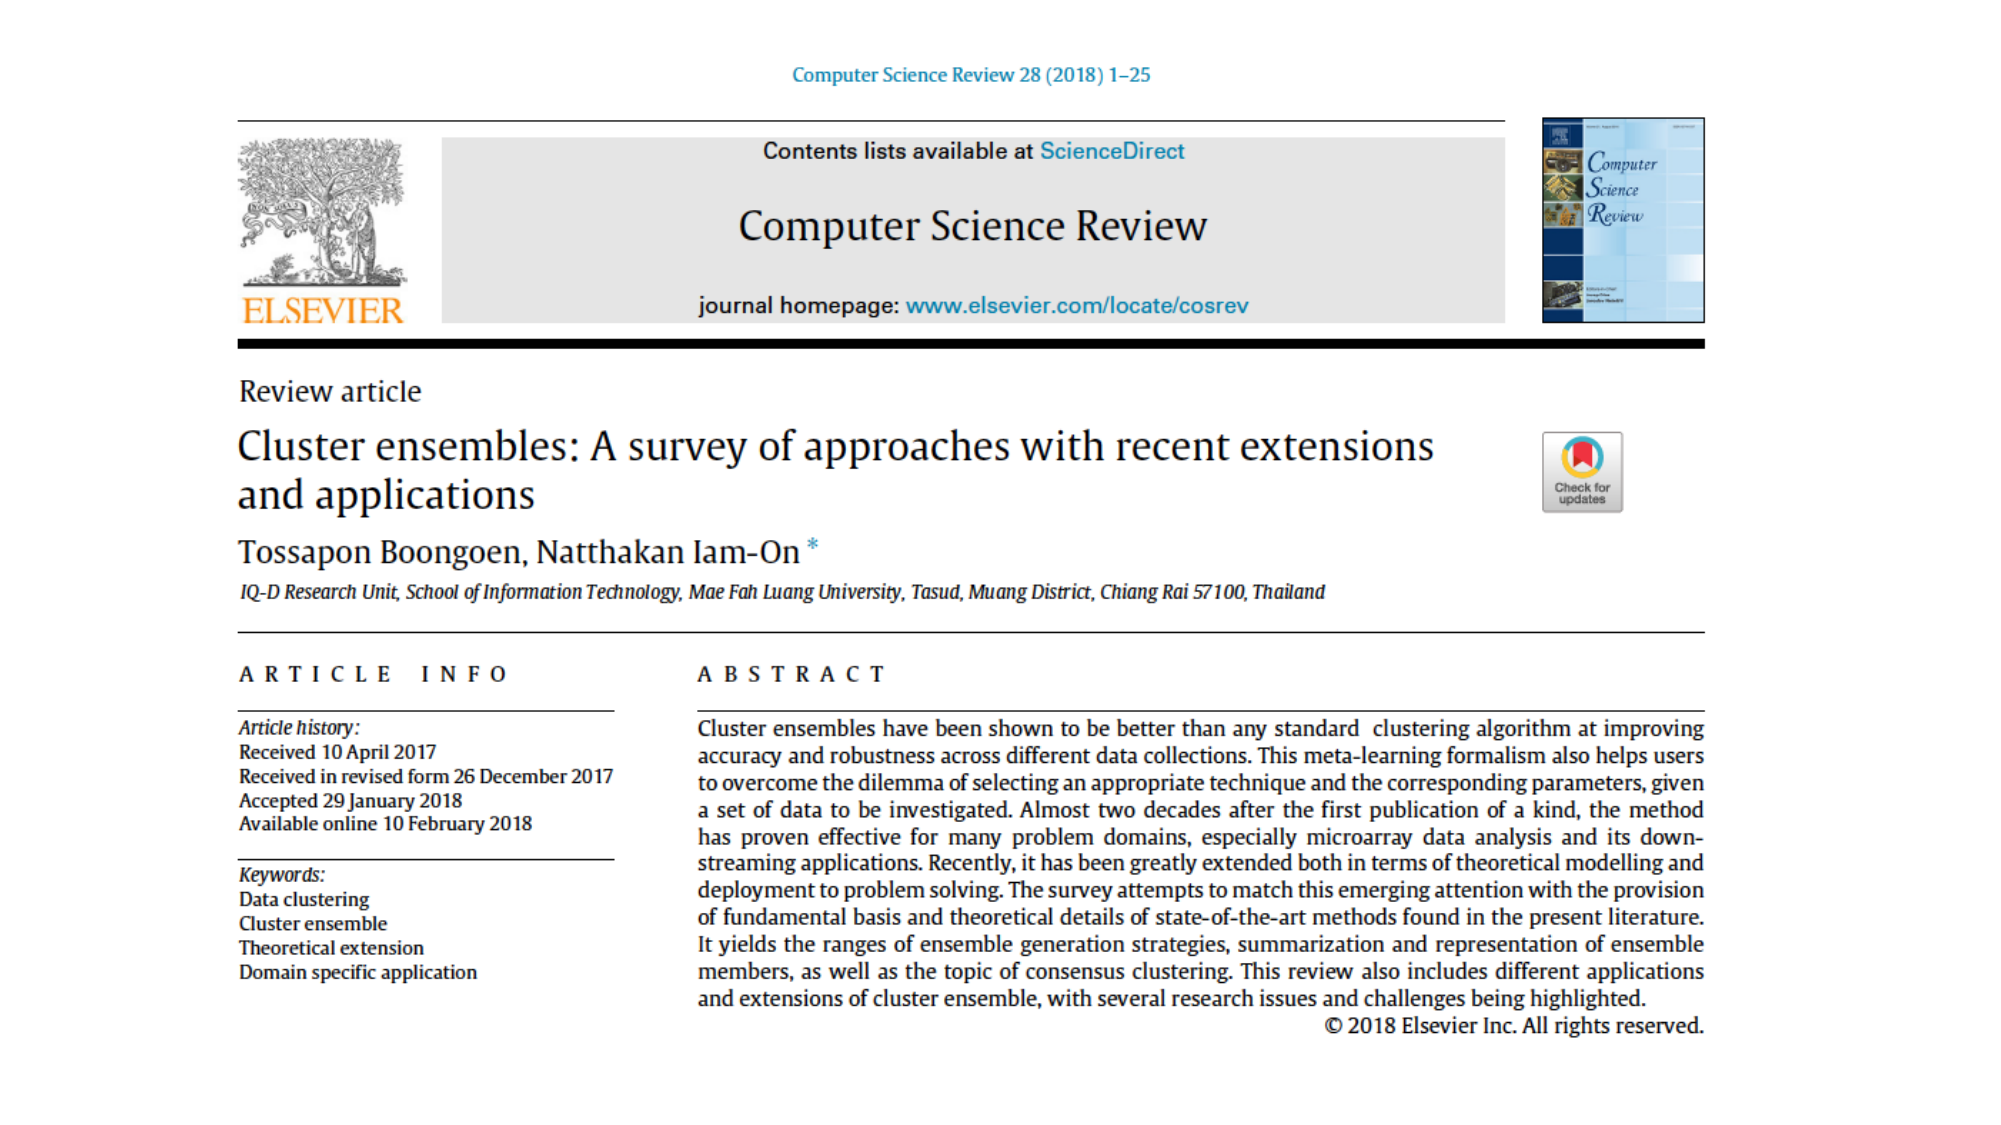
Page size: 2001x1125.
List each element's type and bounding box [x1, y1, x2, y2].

picture [198, 59, 1718, 1043]
